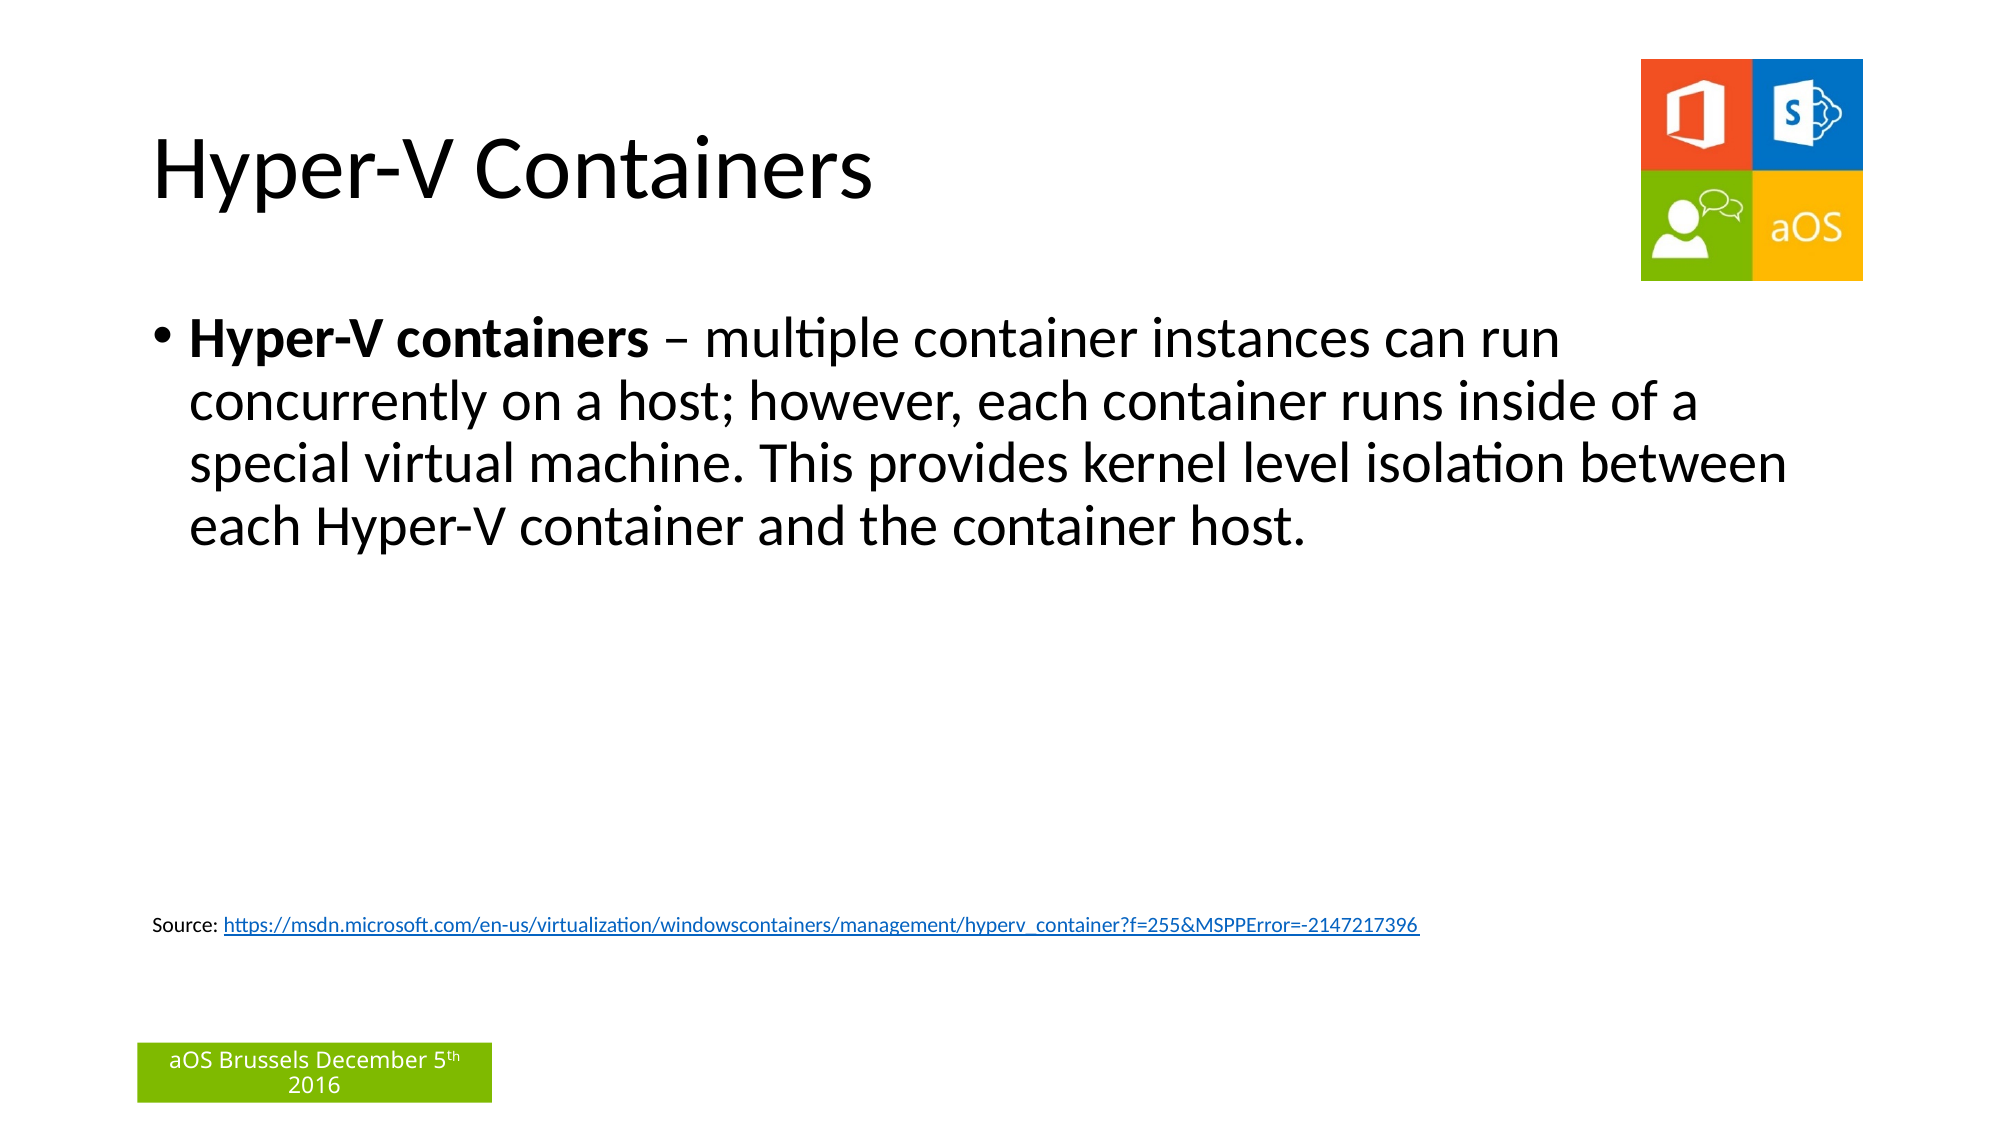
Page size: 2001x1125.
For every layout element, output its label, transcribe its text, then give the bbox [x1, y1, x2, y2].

title Hyper-V Containers [137, 59, 1629, 278]
picture [1641, 59, 1863, 281]
list Hyper-V containers – multiple container instances can run concurrently on a host; however, each container runs inside of a special virtual machine. This provides kernel level isolation between each Hyper-V container and the container host. Source: https://msdn.microsoft.com/en-us/virtualization/windowscontainers/management/hyperv_container?f=255&MSPPError=-2147217396 [137, 299, 1863, 1014]
